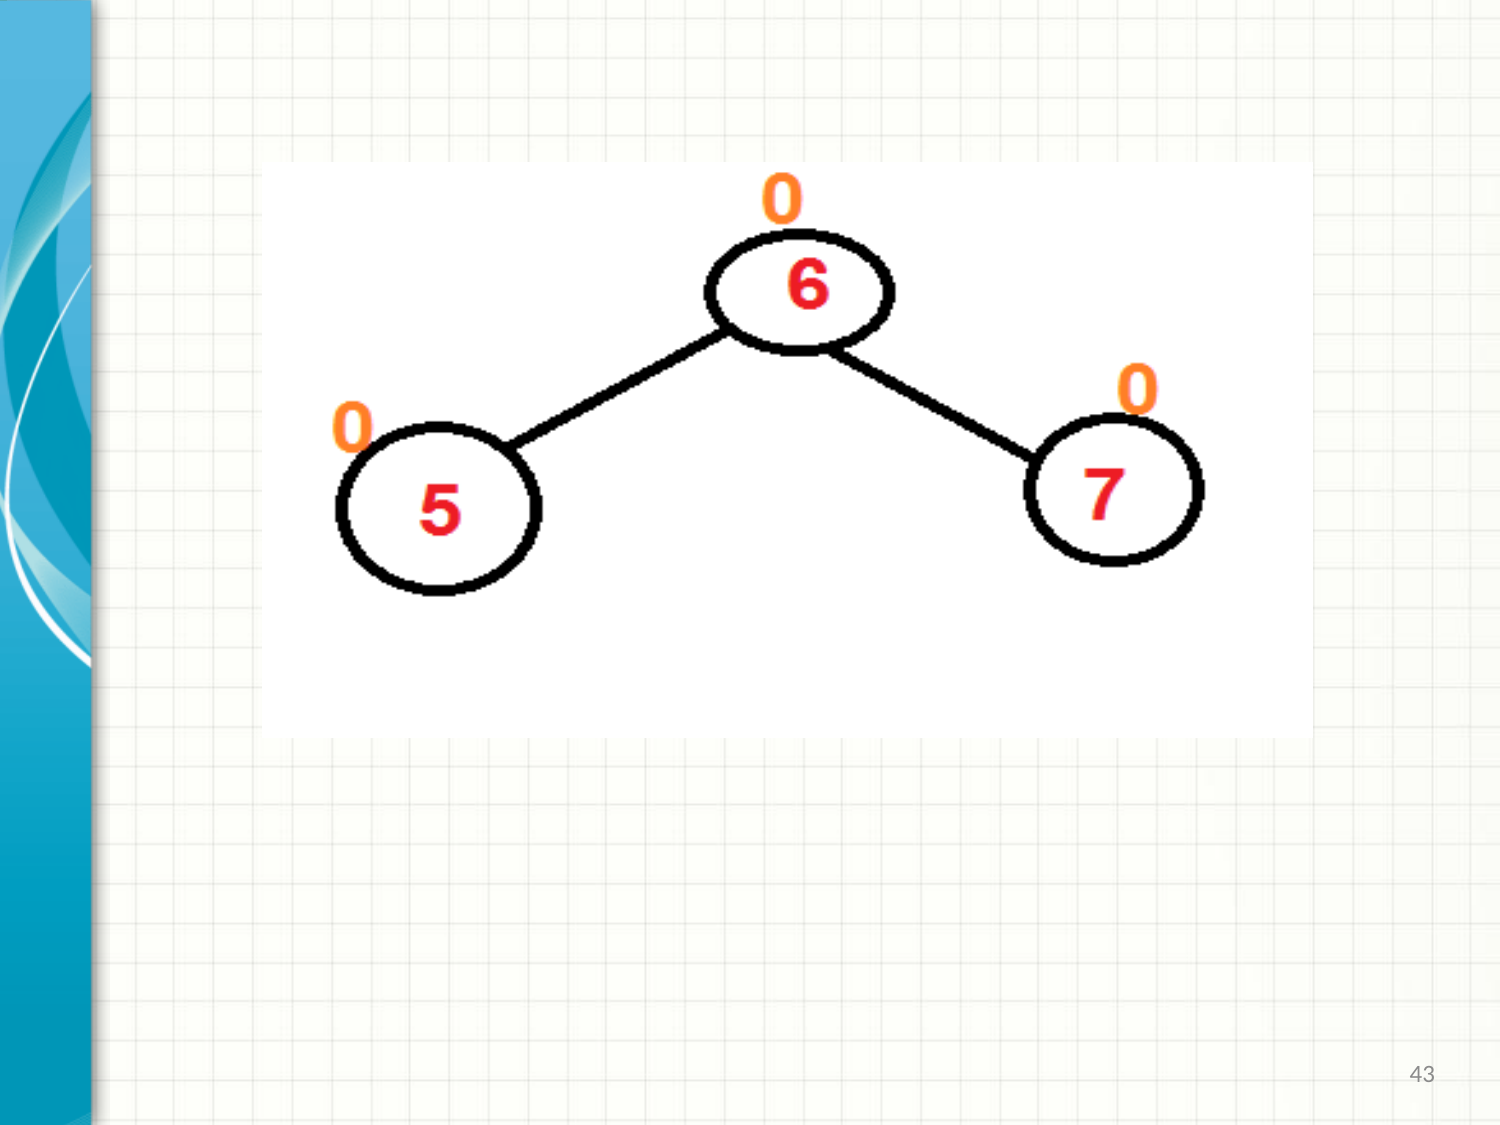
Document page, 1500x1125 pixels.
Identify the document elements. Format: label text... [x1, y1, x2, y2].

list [262, 162, 1313, 738]
picture [0, 0, 1500, 1125]
slide_number 43 [1100, 1042, 1450, 1103]
